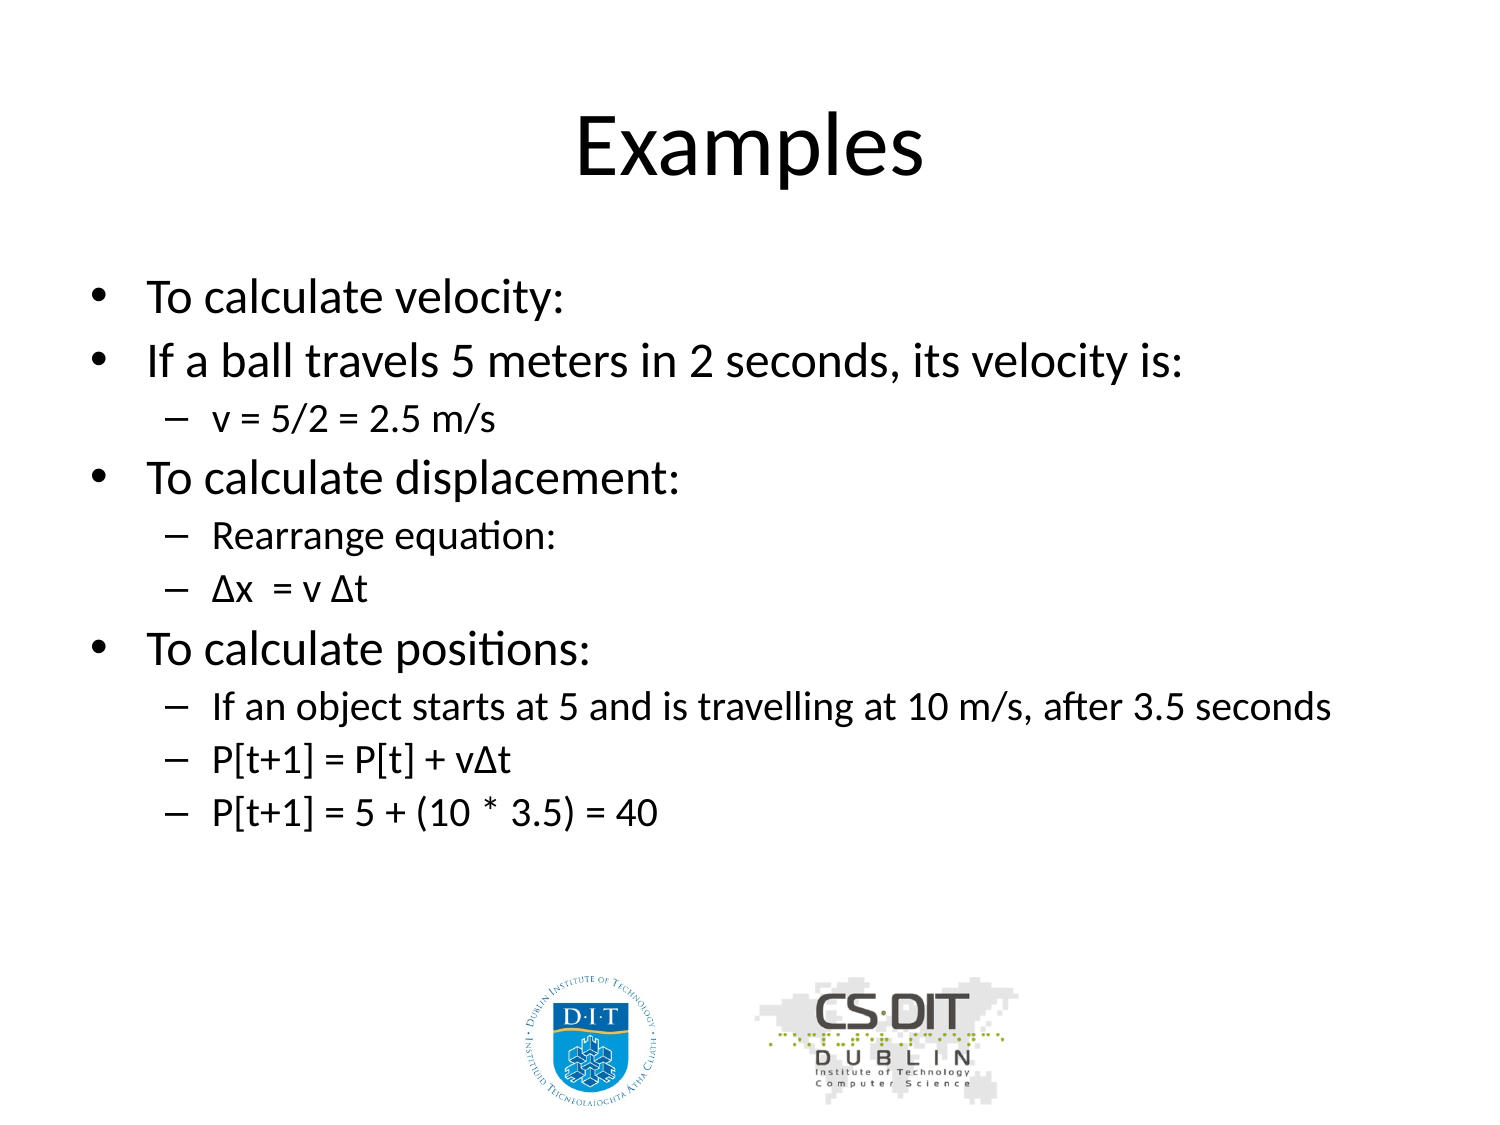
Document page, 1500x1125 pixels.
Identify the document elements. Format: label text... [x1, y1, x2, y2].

title Examples [75, 45, 1425, 233]
picture [738, 1005, 1034, 1125]
list To calculate velocity: If a ball travels 5 meters in 2 seconds, its velocity is: v = 5/2 = 2.5 m/s To calculate displacement: Rearrange equation: Δx = v Δt To calculate positions: If an object starts at 5 and is travelling at 10 m/s, after 3.5 seconds P[t+1] = P[t] + vΔt P[t+1] = 5 + (10 * 3.5) = 40 [75, 262, 1425, 1005]
picture [525, 1005, 656, 1106]
